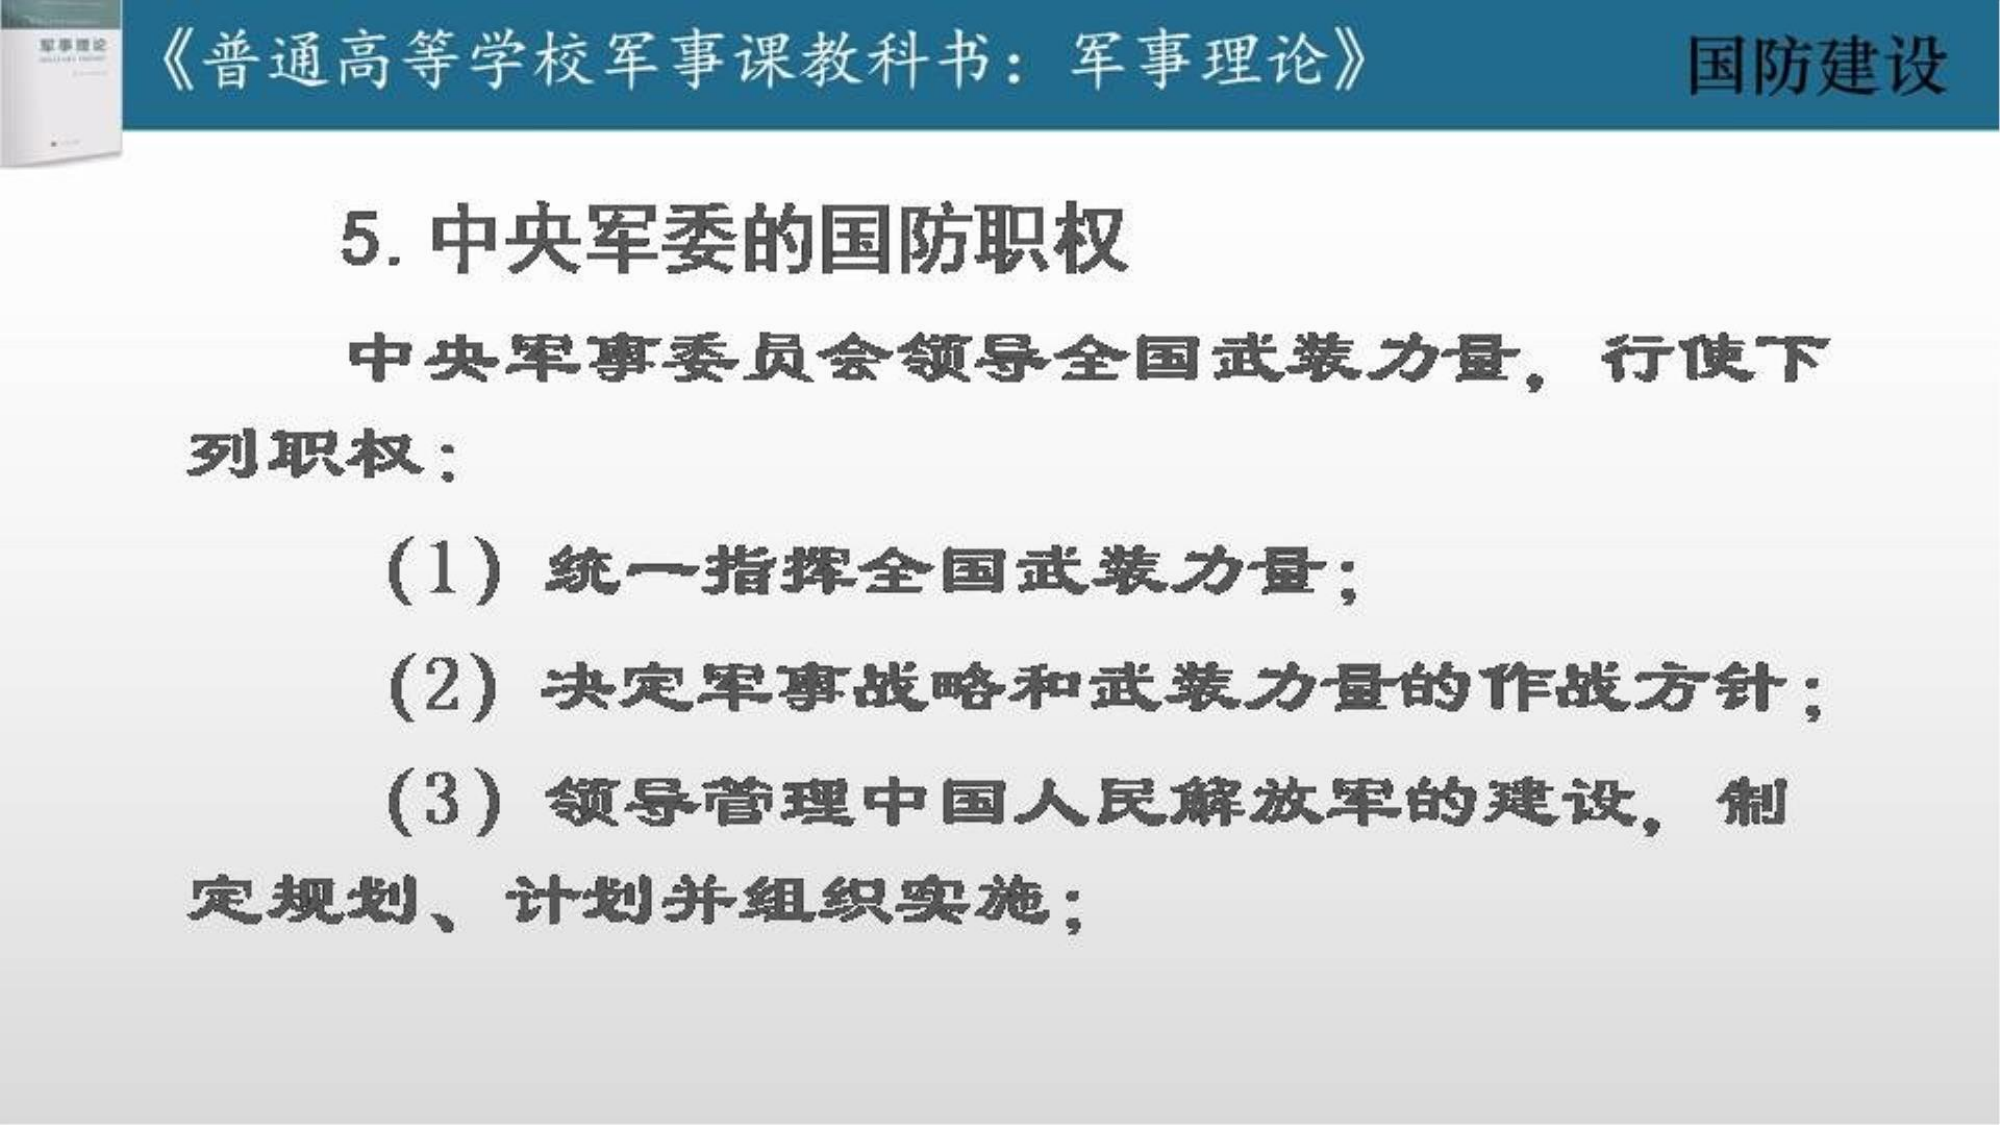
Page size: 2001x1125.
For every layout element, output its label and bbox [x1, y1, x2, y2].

text_box [0, 0, 2000, 1125]
